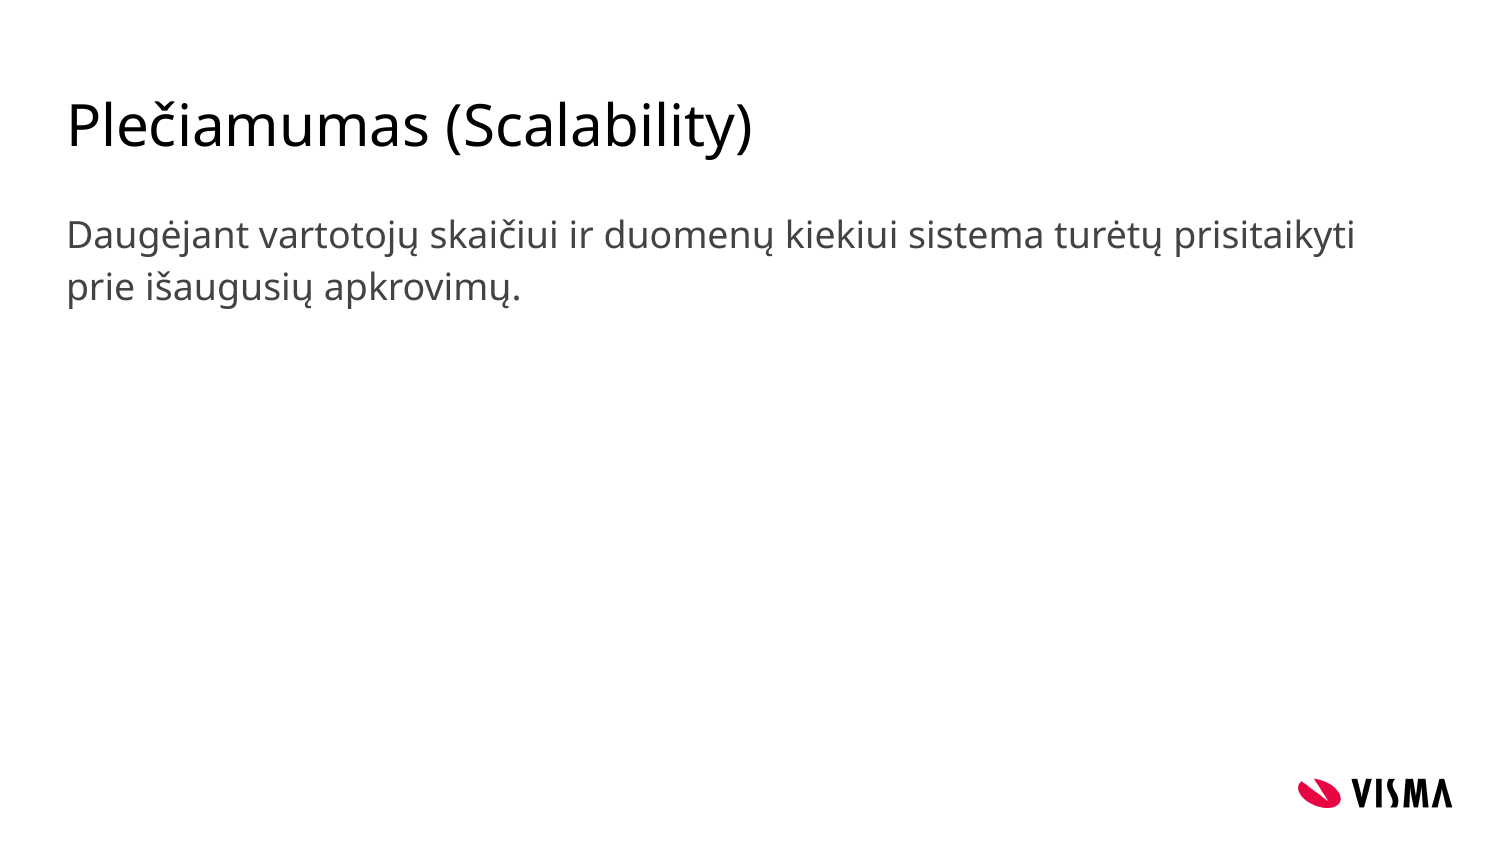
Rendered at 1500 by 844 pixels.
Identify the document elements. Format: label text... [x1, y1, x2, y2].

title Plečiamumas (Scalability) [51, 72, 1449, 167]
list Daugėjant vartotojų skaičiui ir duomenų kiekiui sistema turėtų prisitaikyti prie išaugusių apkrovimų. [51, 189, 1449, 750]
picture [1280, 756, 1473, 829]
